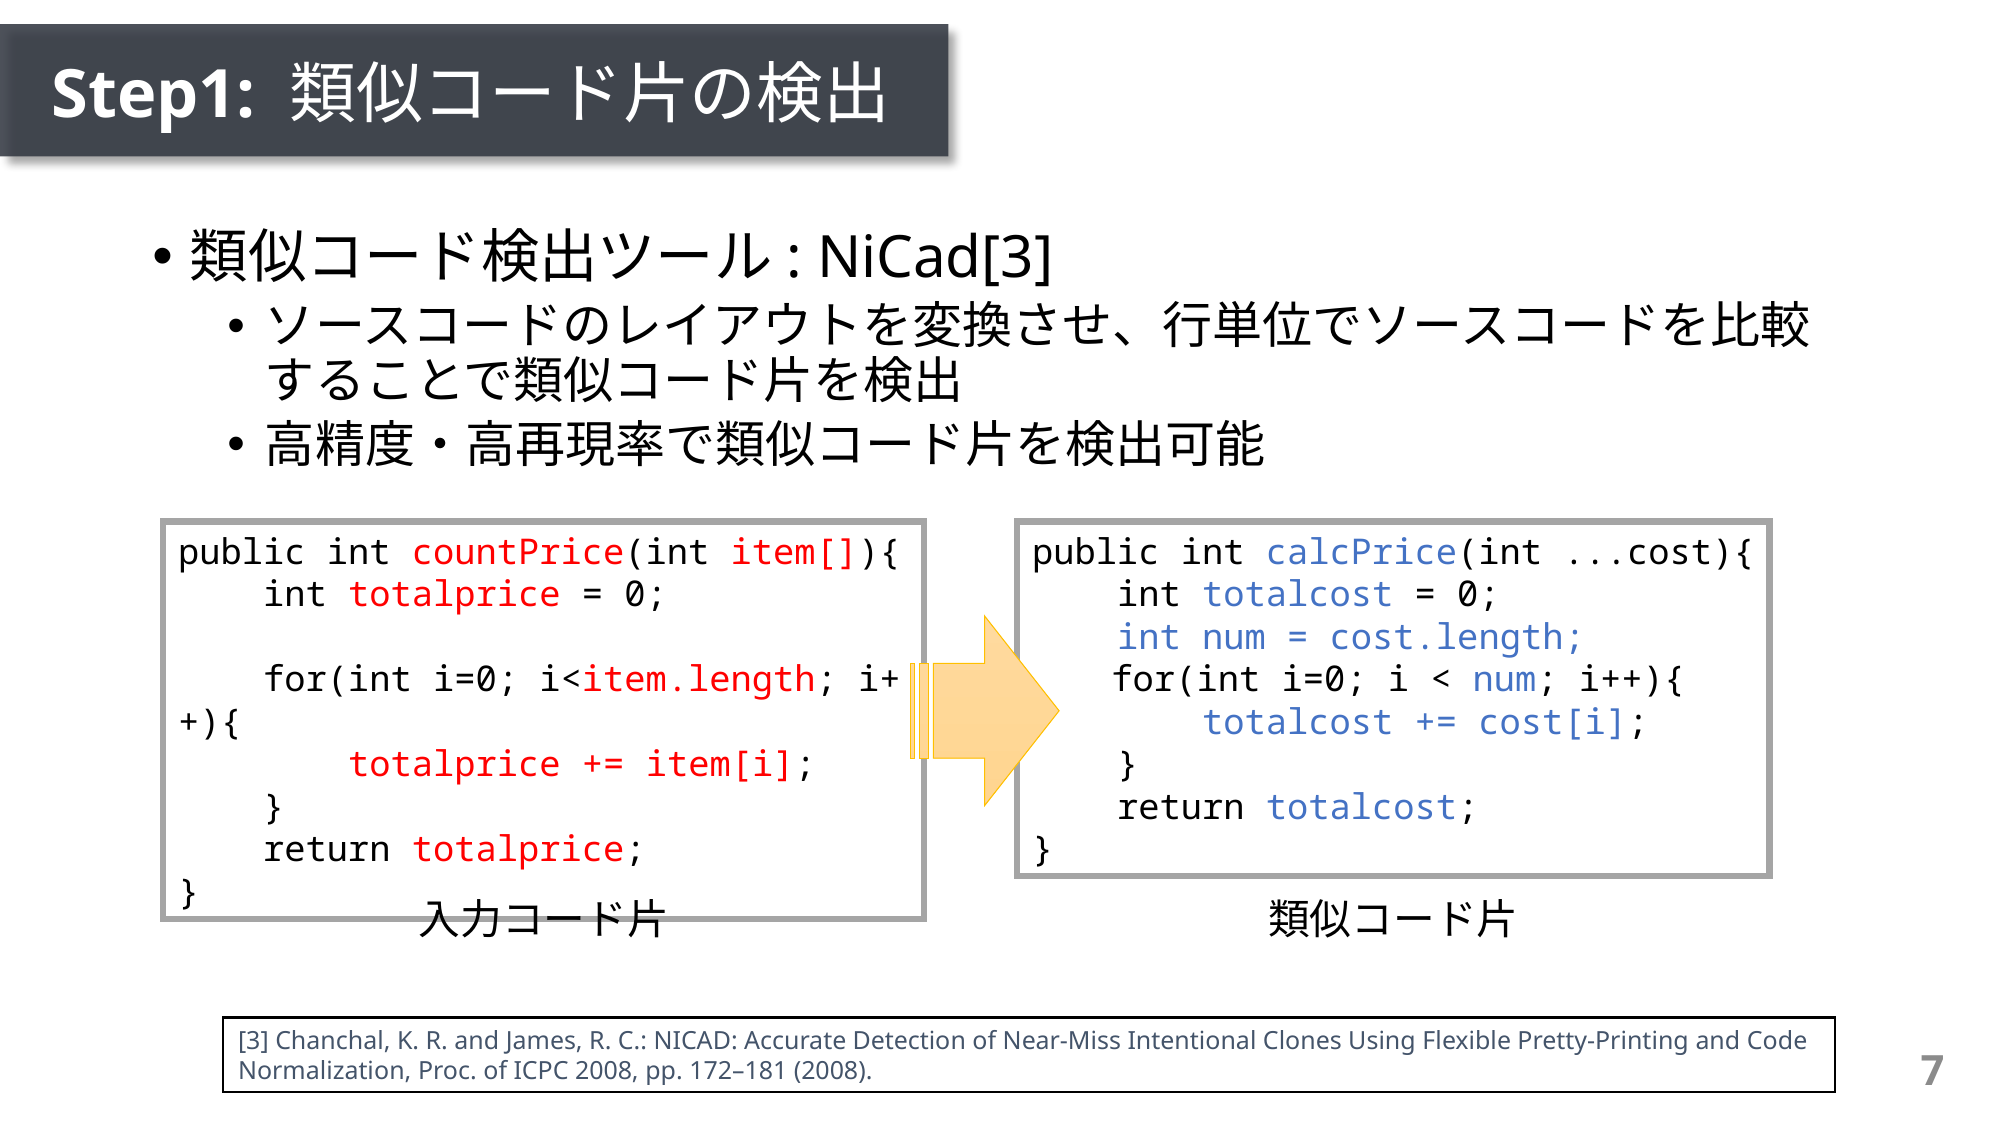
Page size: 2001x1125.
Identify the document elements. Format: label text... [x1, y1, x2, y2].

text_box 入力コード片 [356, 885, 731, 951]
text_box public int countPrice(int item[]){ int totalprice = 0; for(int i=0; i<item.length; i++){ totalprice += item[i]; } return totalprice; } [162, 520, 925, 920]
title Step1: 類似コード片の検出 [36, 36, 957, 156]
text_box [919, 663, 929, 759]
list 類似コード検出ツール: NiCad[3] ソースコードのレイアウトを変換させ、行単位でソースコードを比較することで類似コード片を検出 高精度・高再現率で類似コード片を検出可能 [137, 220, 1863, 502]
text_box [3] Chanchal, K. R. and James, R. C.: NICAD: Accurate Detection of Near-Miss Intentional Clones Using Flexible Pretty-Printing and Code Normalization, Proc. of ICPC 2008, pp. 172–181 (2008). [222, 1016, 1836, 1093]
text_box [932, 614, 1060, 808]
text_box 類似コード片 [1206, 885, 1581, 951]
text_box [910, 663, 915, 759]
text_box public int calcPrice(int ...cost){ int totalcost = 0; int num = cost.length; for(int i=0; i < num; i++){ totalcost += cost[i]; } return totalcost; } [1016, 520, 1770, 877]
